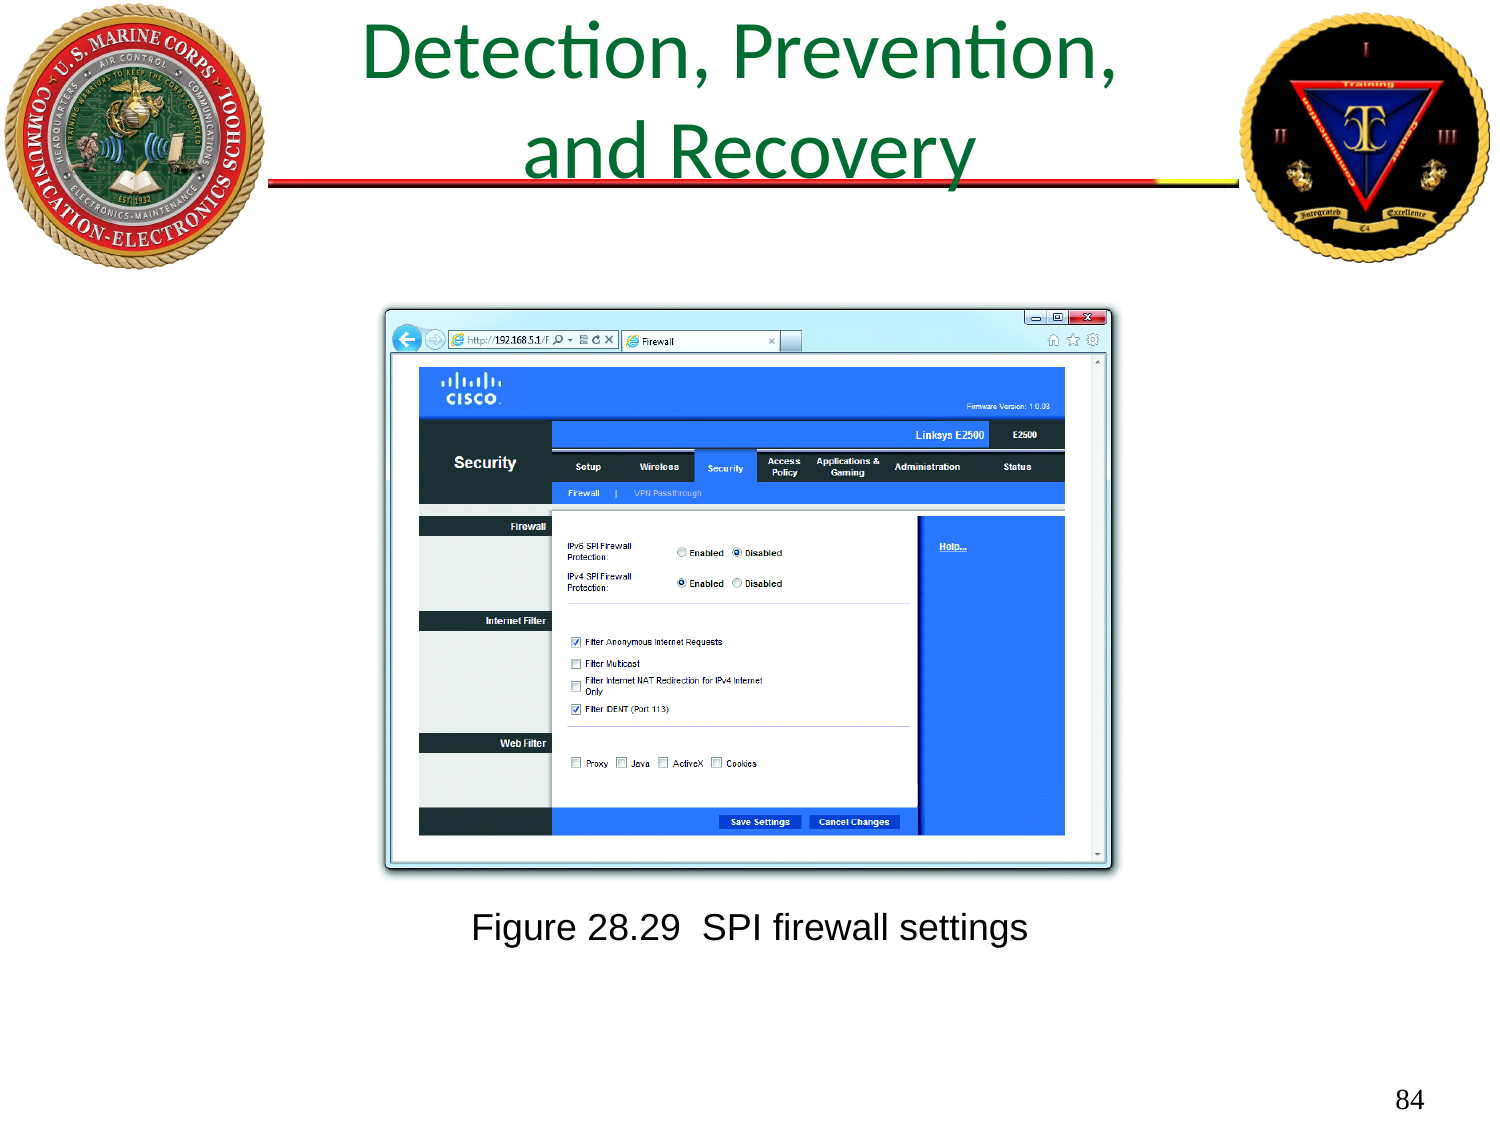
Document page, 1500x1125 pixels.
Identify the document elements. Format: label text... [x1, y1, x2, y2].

text_box Figure 28.29 SPI firewall settings [456, 899, 1044, 957]
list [373, 299, 1127, 884]
picture [0, 0, 1490, 274]
title Detection, Prevention, and Recovery [75, 0, 1425, 175]
